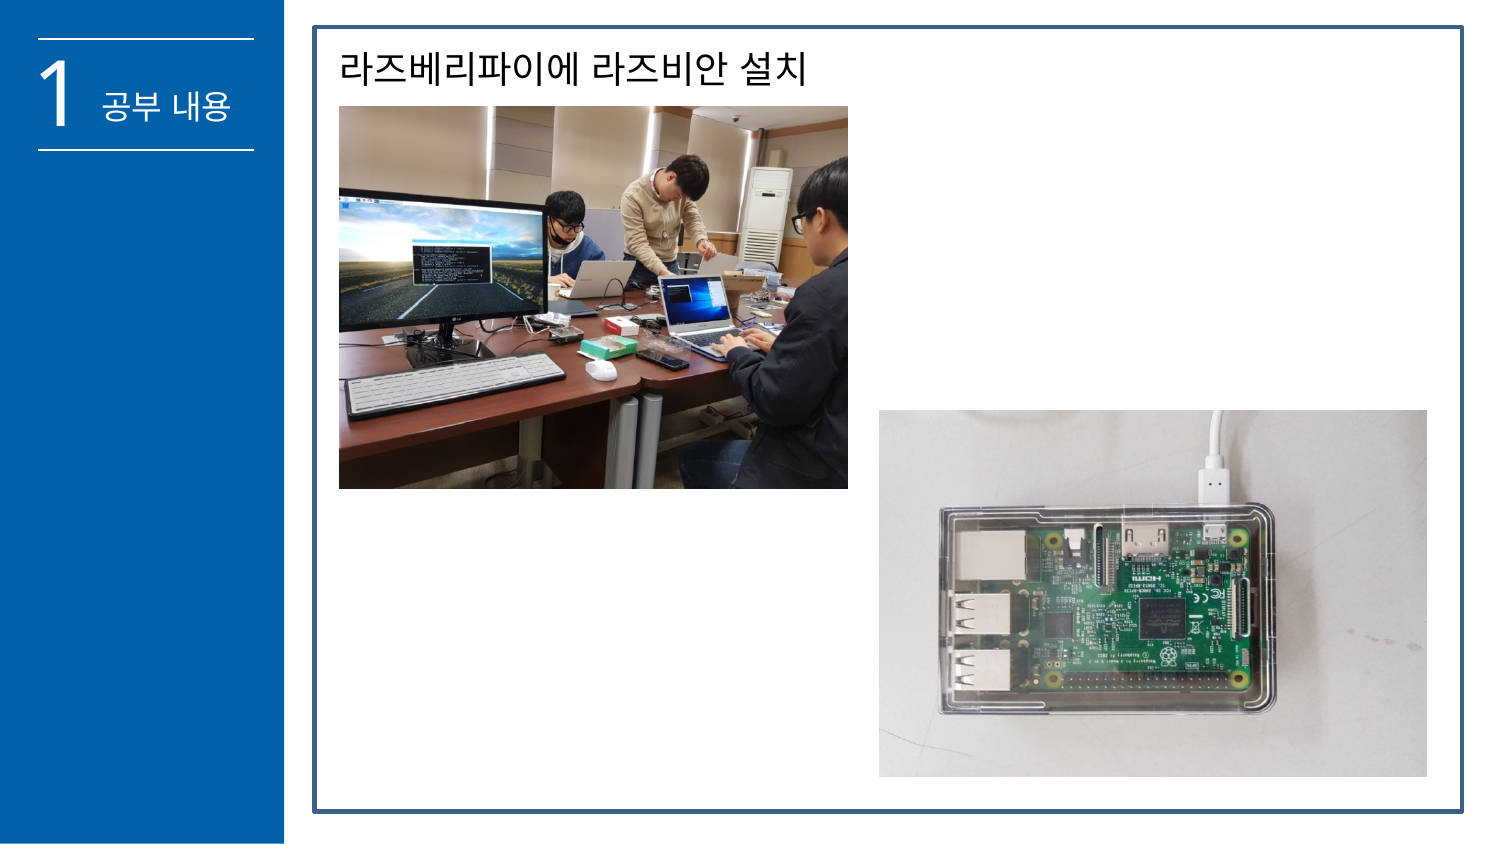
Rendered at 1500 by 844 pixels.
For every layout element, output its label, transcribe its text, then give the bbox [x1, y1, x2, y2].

text_box 1 [17, 27, 242, 152]
picture [879, 409, 1427, 777]
text_box [312, 25, 1464, 814]
text_box 라즈베리파이에 라즈비안 설치 [324, 38, 1022, 99]
text_box 공부 내용 [86, 78, 271, 134]
picture [338, 106, 849, 489]
text_box [0, 0, 286, 844]
